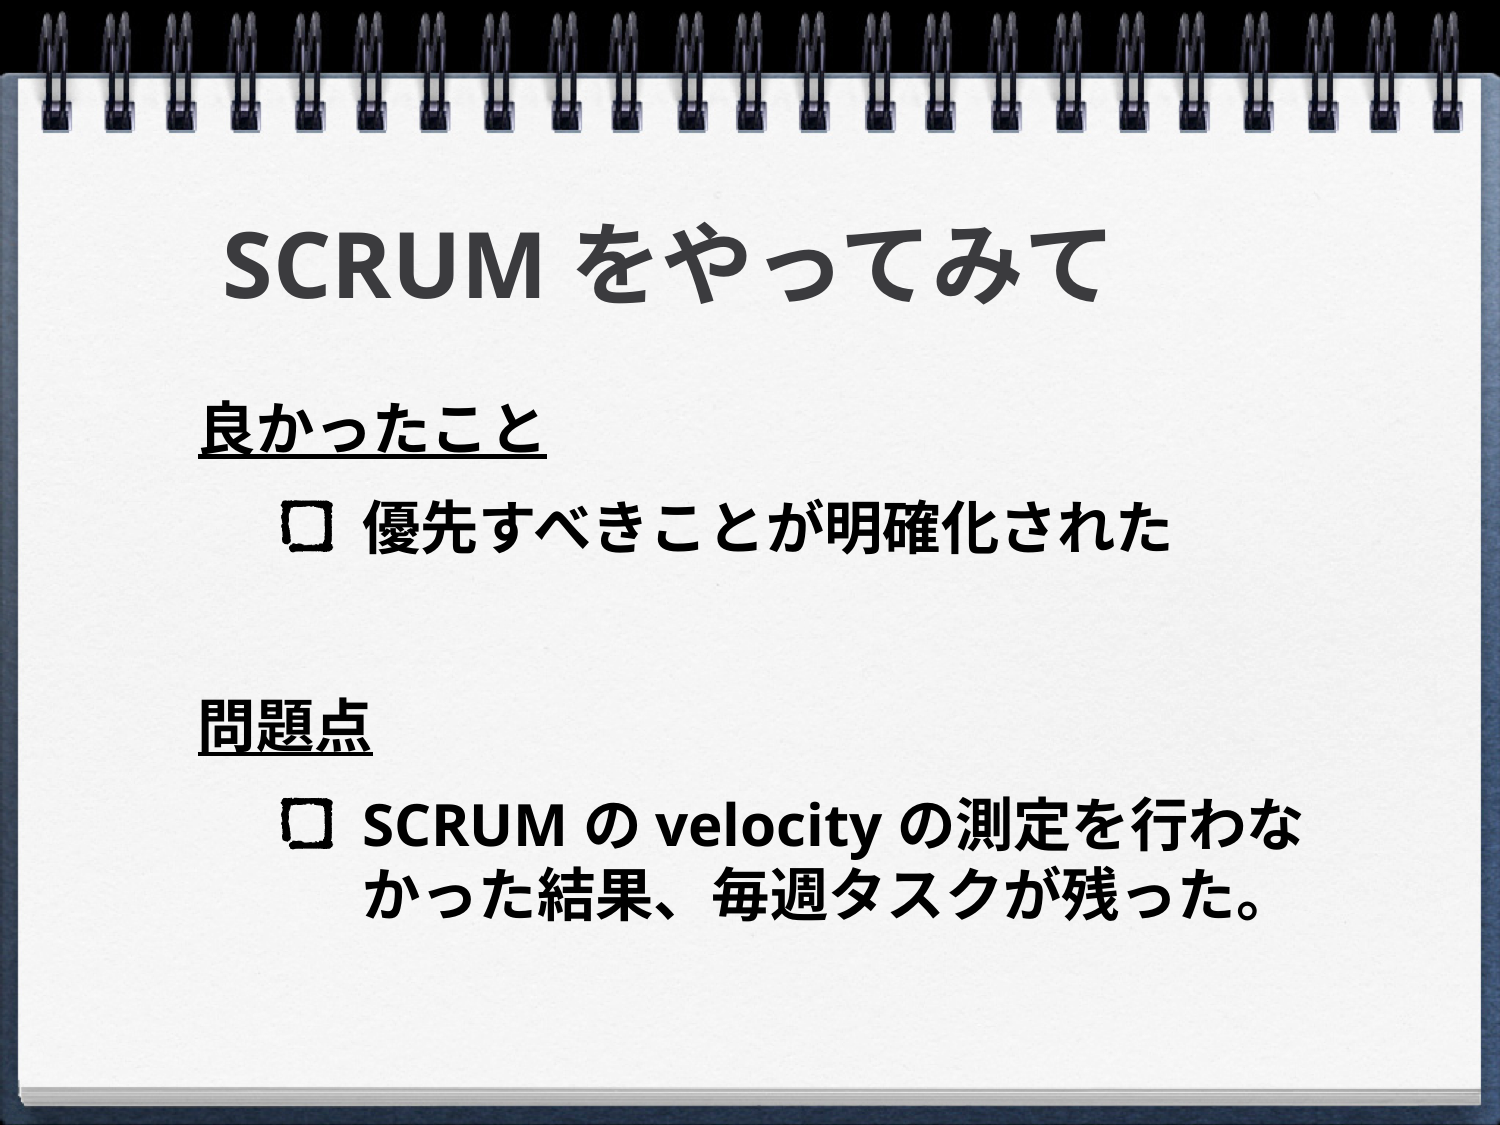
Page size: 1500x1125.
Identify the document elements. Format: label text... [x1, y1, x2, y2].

text_box 良かったこと 優先すべきことが明確化された 問題点 SCRUMのvelocityの測定を行わなかった結果、毎週タスクが残った。 [170, 385, 1380, 1038]
title SCRUMをやってみて [216, 162, 1286, 361]
picture [0, 0, 1500, 1125]
